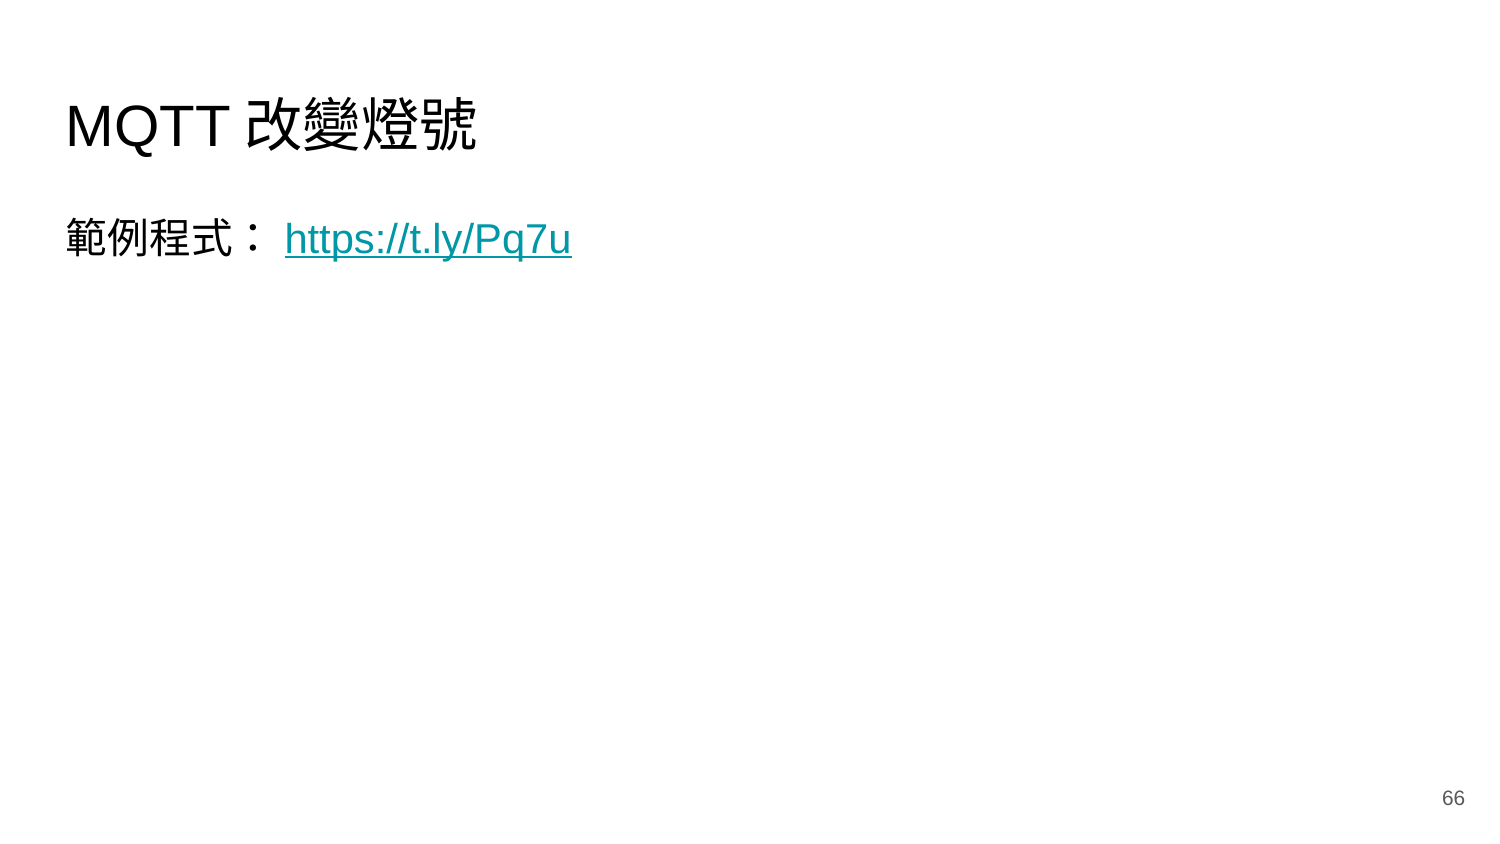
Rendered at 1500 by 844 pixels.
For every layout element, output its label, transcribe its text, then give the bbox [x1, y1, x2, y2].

text_box MQTT改變燈號 [51, 72, 1449, 167]
text_box 範例程式：https://t.ly/Pq7u [51, 188, 681, 783]
text_box <編號> [1389, 764, 1480, 830]
